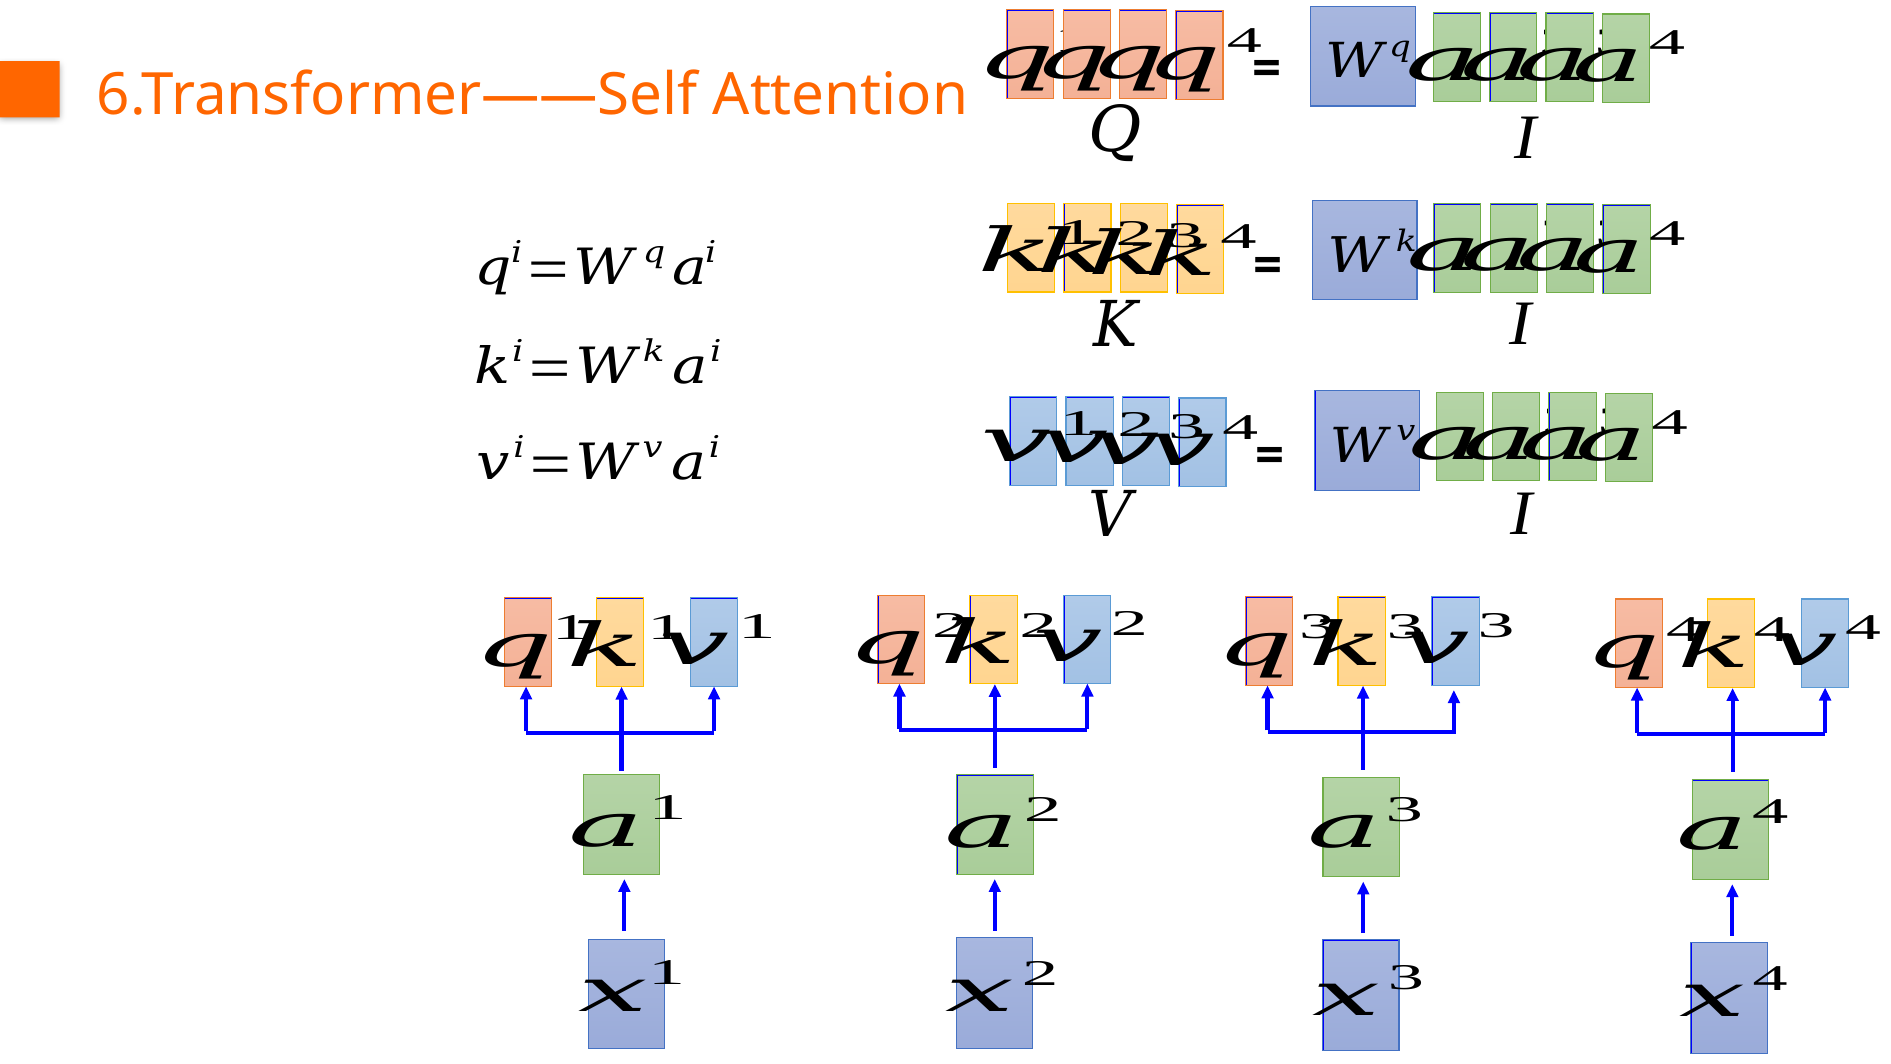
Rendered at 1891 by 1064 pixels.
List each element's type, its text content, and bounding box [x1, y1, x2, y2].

text_box [0, 0, 1891, 1064]
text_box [1585, 598, 1704, 688]
text_box [690, 597, 738, 687]
text_box [1063, 595, 1111, 684]
text_box [596, 597, 644, 687]
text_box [976, 9, 1032, 99]
text_box = [1240, 408, 1298, 493]
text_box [1365, 734, 1456, 741]
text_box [570, 774, 689, 1049]
text_box [1602, 13, 1650, 103]
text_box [1408, 392, 1694, 483]
text_box [969, 595, 1018, 684]
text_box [1309, 6, 1416, 107]
text_box [1338, 596, 1386, 686]
text_box = [1267, 20, 1296, 105]
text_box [526, 735, 619, 743]
text_box [1063, 203, 1112, 268]
text_box [1588, 61, 1594, 78]
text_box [1671, 779, 1790, 1054]
text_box [1007, 255, 1055, 293]
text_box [1637, 736, 1731, 746]
text_box [1489, 75, 1537, 102]
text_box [1314, 390, 1411, 491]
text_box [997, 732, 1085, 740]
text_box [1489, 12, 1537, 77]
text_box [504, 597, 552, 687]
text_box [1707, 598, 1755, 688]
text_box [1089, 9, 1146, 99]
text_box 6.Transformer——Self Attention [81, 20, 1105, 116]
text_box [1007, 203, 1055, 268]
text_box [877, 595, 925, 684]
text_box [1063, 256, 1112, 293]
text_box [1801, 598, 1849, 688]
text_box 6.Transformer——Self Attention [1134, 20, 1650, 116]
text_box [1431, 596, 1480, 686]
text_box [1120, 260, 1168, 293]
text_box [1406, 203, 1691, 294]
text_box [1145, 10, 1264, 100]
text_box = [1238, 217, 1296, 303]
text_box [1735, 736, 1824, 743]
text_box [0, 60, 60, 118]
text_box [900, 732, 993, 740]
text_box [1433, 76, 1481, 102]
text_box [1033, 9, 1088, 99]
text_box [1311, 199, 1418, 301]
text_box [1546, 76, 1594, 102]
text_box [624, 735, 713, 743]
text_box [1176, 204, 1224, 294]
text_box [1245, 596, 1293, 686]
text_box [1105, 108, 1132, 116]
text_box [1433, 12, 1481, 65]
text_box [1266, 732, 1361, 741]
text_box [1304, 776, 1423, 1052]
text_box [1120, 203, 1168, 271]
text_box [1433, 51, 1461, 77]
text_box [937, 774, 1056, 1049]
text_box [1476, 62, 1481, 76]
text_box [1546, 12, 1594, 77]
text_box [980, 400, 1265, 482]
